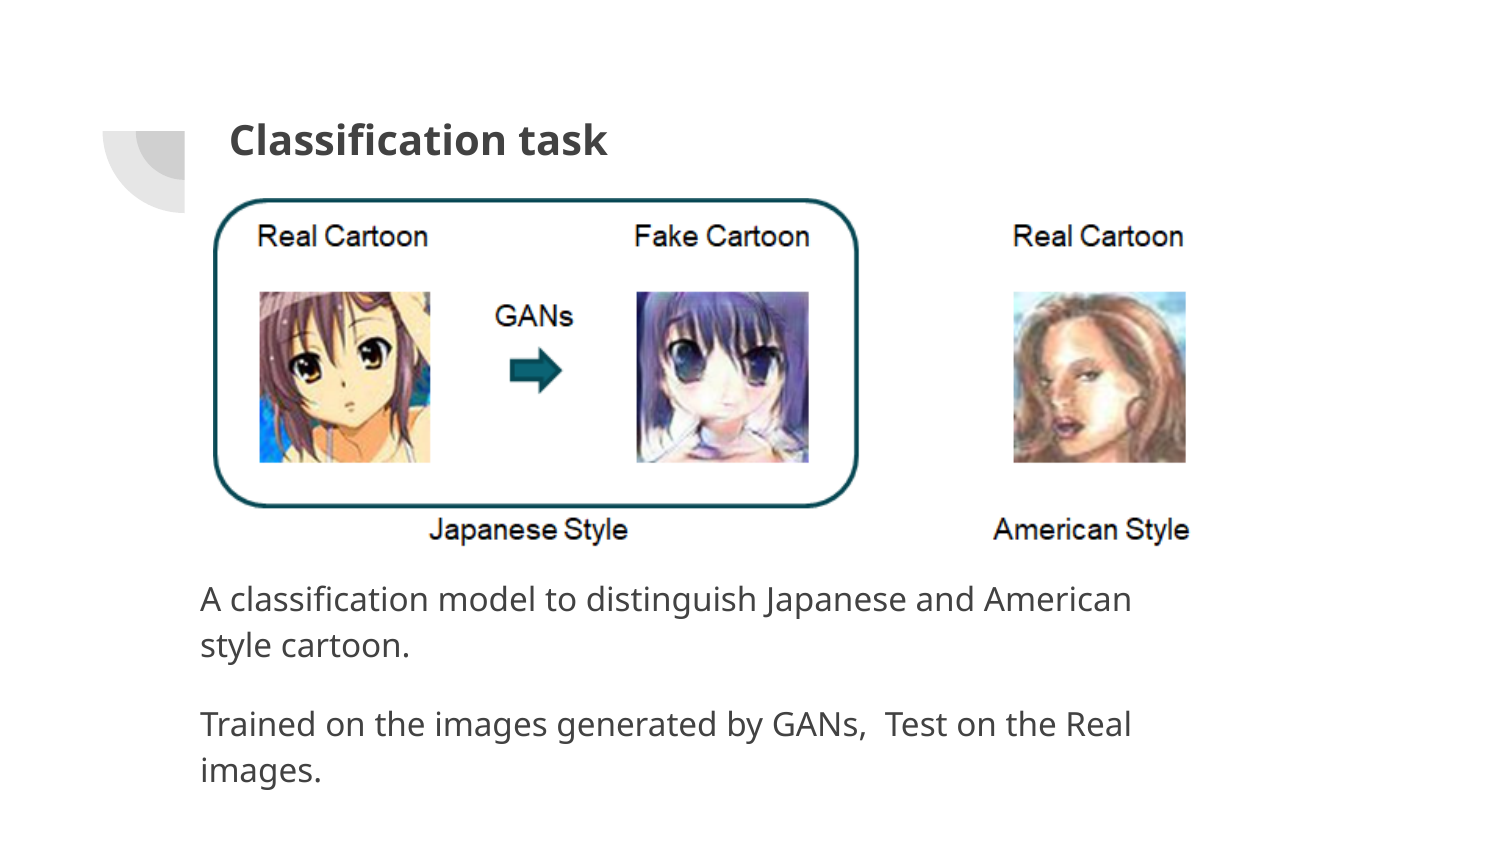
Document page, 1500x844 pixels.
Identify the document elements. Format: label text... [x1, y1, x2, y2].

text_box A classification model to distinguish Japanese and American style cartoon. Trained on the images generated by GANs, Test on the Real images. [184, 552, 1222, 809]
picture [213, 198, 1222, 565]
title Classification task [213, 98, 1368, 263]
